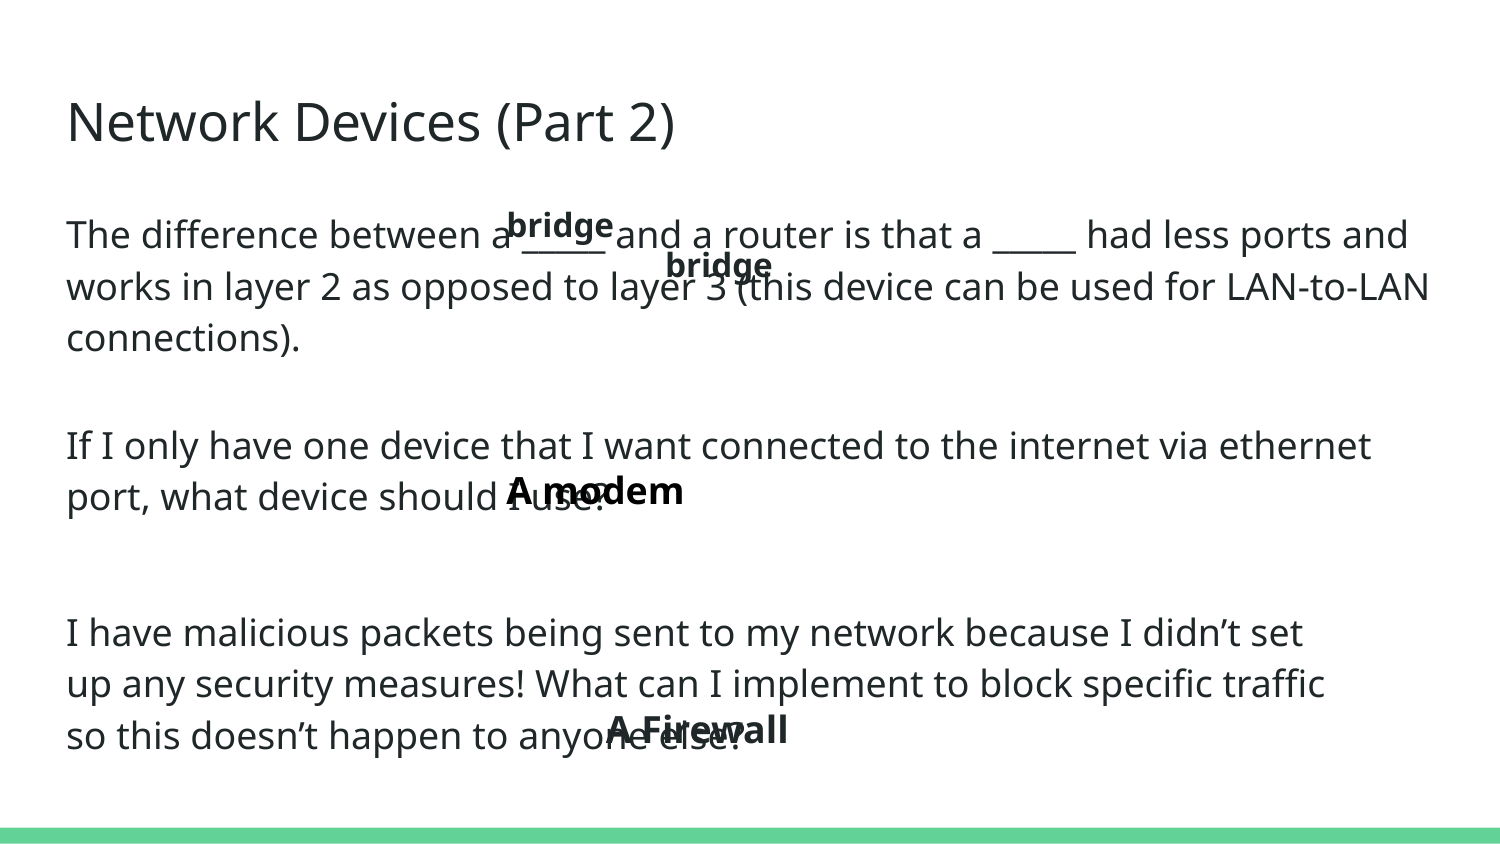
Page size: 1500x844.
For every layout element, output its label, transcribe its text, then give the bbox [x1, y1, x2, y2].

text_box A Firewall [590, 691, 824, 767]
text_box A modem [491, 452, 725, 528]
text_box I have malicious packets being sent to my network because I didn’t set up any security measures! What can I implement to block specific traffic so this doesn’t happen to anyone else? [51, 586, 1364, 773]
title Network Devices (Part 2) [51, 72, 1449, 167]
list The difference between a _____ and a router is that a _____ had less ports and works in layer 2 as opposed to layer 3 (this device can be used for LAN-to-LAN connections). [51, 189, 1449, 378]
text_box If I only have one device that I want connected to the internet via ethernet port, what device should I use? [51, 399, 1449, 534]
text_box bridge bridge [491, 188, 1157, 299]
